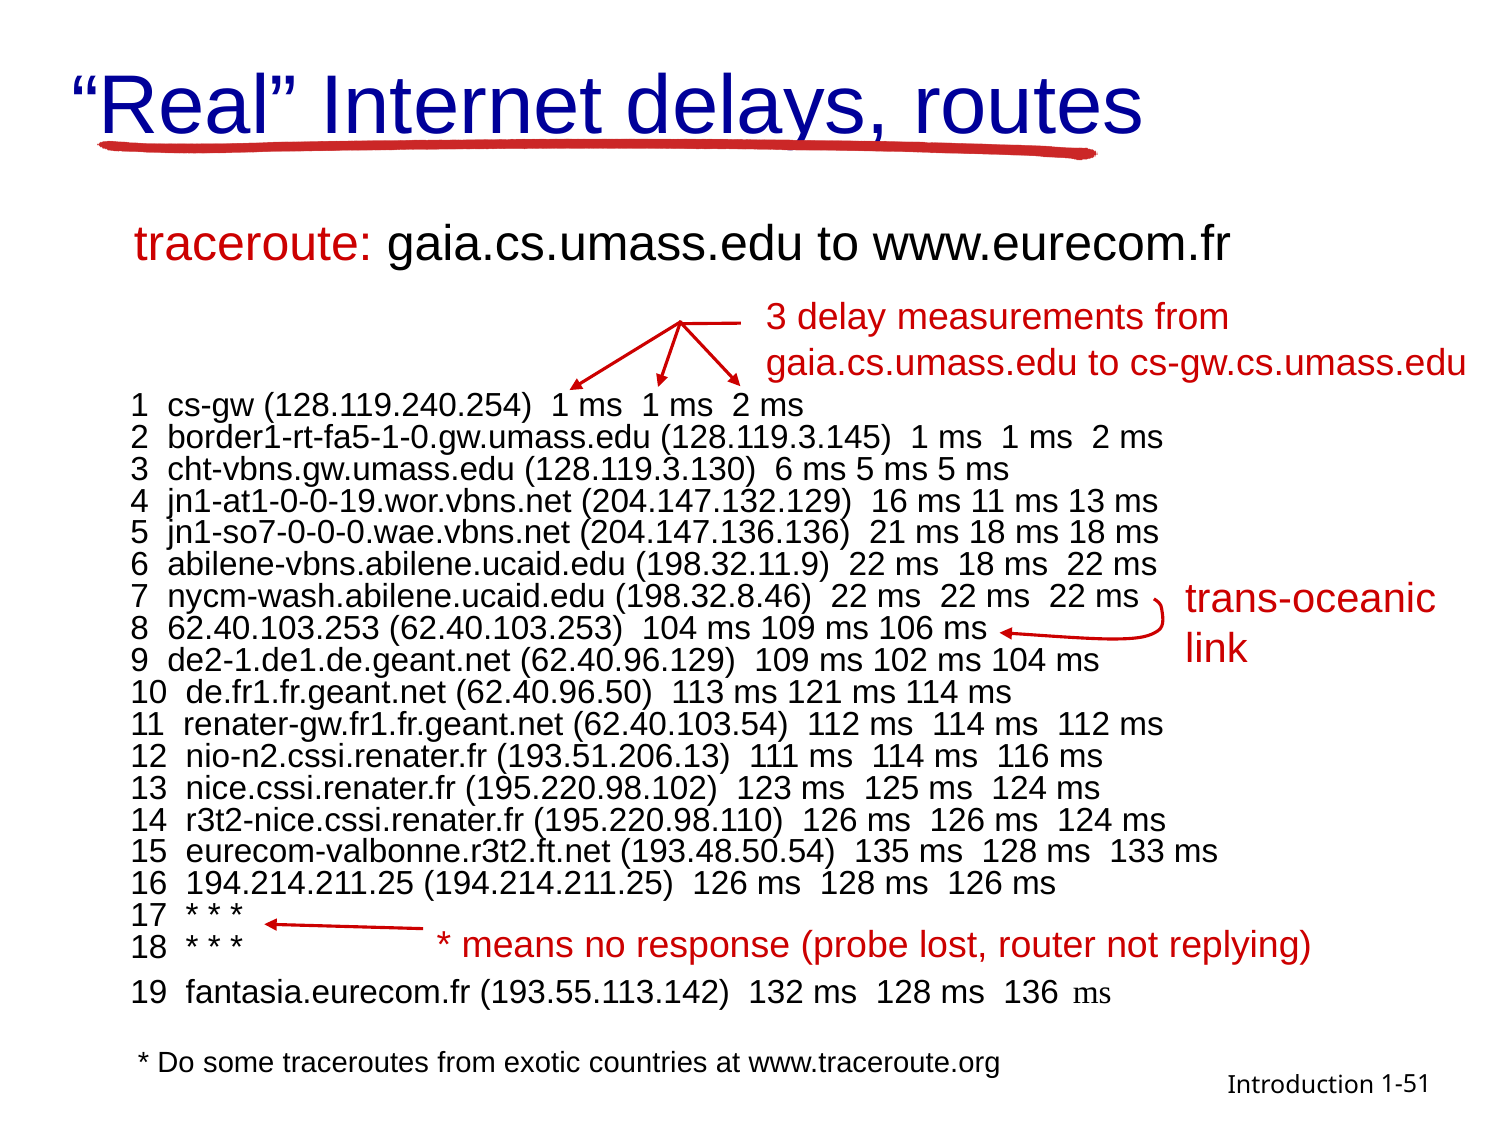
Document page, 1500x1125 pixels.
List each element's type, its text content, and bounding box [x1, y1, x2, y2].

text_box [999, 598, 1163, 640]
text_box 3 delay measurements from gaia.cs.umass.edu to cs-gw.cs.umass.edu [751, 285, 1500, 390]
text_box 1 cs-gw (128.119.240.254) 1 ms 1 ms 2 ms 2 border1-rt-fa5-1-0.gw.umass.edu (128.119.3.145) 1 ms 1 ms 2 ms 3 cht-vbns.gw.umass.edu (128.119.3.130) 6 ms 5 ms 5 ms 4 jn1-at1-0-0-19.wor.vbns.net (204.147.132.129) 16 ms 11 ms 13 ms 5 jn1-so7-0-0-0.wae.vbns.net (204.147.136.136) 21 ms 18 ms 18 ms 6 abilene-vbns.abilene.ucaid.edu (198.32.11.9) 22 ms 18 ms 22 ms 7 nycm-wash.abilene.ucaid.edu (198.32.8.46) 22 ms 22 ms 22 ms 8 62.40.103.253 (62.40.103.253) 104 ms 109 ms 106 ms 9 de2-1.de1.de.geant.net (62.40.96.129) 109 ms 102 ms 104 ms 10 de.fr1.fr.geant.net (62.40.96.50) 113 ms 121 ms 114 ms 11 renater-gw.fr1.fr.geant.net (62.40.103.54) 112 ms 114 ms 112 ms 12 nio-n2.cssi.renater.fr (193.51.206.13) 111 ms 114 ms 116 ms 13 nice.cssi.renater.fr (195.220.98.102) 123 ms 125 ms 124 ms 14 r3t2-nice.cssi.renater.fr (195.220.98.110) 126 ms 126 ms 124 ms 15 eurecom-valbonne.r3t2.ft.net (193.48.50.54) 135 ms 128 ms 133 ms 16 194.214.211.25 (194.214.211.25) 126 ms 128 ms 126 ms 17 * * * 18 * * * 19 fantasia.eurecom.fr (193.55.113.142) 132 ms 128 ms 136 ms [115, 383, 1466, 1021]
slide_number 1-51 [1365, 1059, 1477, 1106]
text_box traceroute: gaia.cs.umass.edu to www.eurecom.fr [118, 202, 1463, 278]
text_box [569, 322, 680, 391]
text_box [681, 324, 741, 387]
text_box * Do some traceroutes from exotic countries at www.traceroute.org [123, 1035, 1017, 1086]
text_box [264, 918, 421, 931]
text_box [656, 324, 680, 387]
text_box * means no response (probe lost, router not replying) [421, 912, 1454, 973]
text_box trans-oceanic link [1170, 563, 1452, 679]
footer Introduction [914, 1060, 1391, 1109]
picture [93, 133, 1110, 166]
title “Real” Internet delays, routes [55, 27, 1331, 174]
